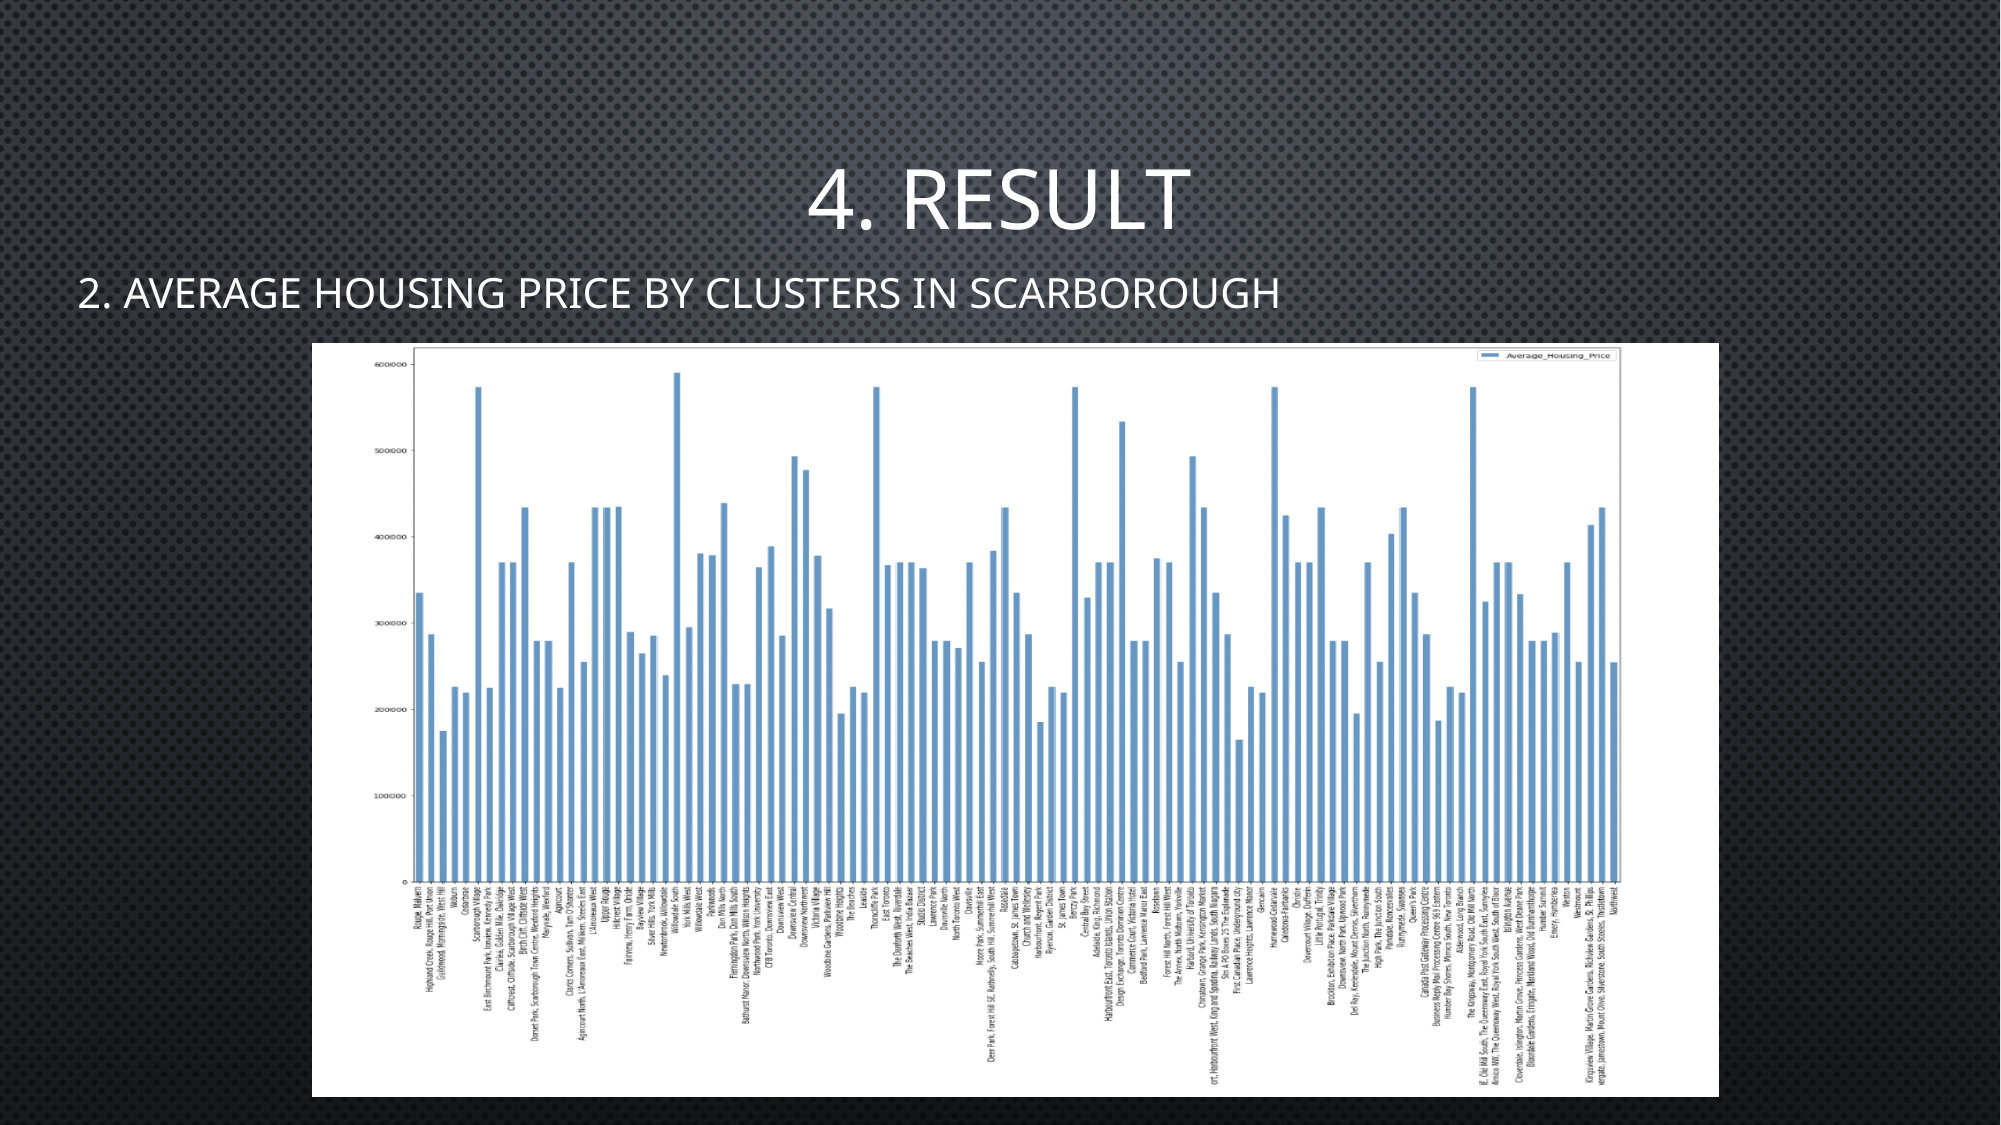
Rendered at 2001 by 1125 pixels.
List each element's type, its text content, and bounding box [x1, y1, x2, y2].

list 2. Average Housing Price by Clusters in Scarborough [62, 217, 1688, 563]
picture [312, 343, 1720, 1098]
title 4. Result [187, 99, 1813, 293]
